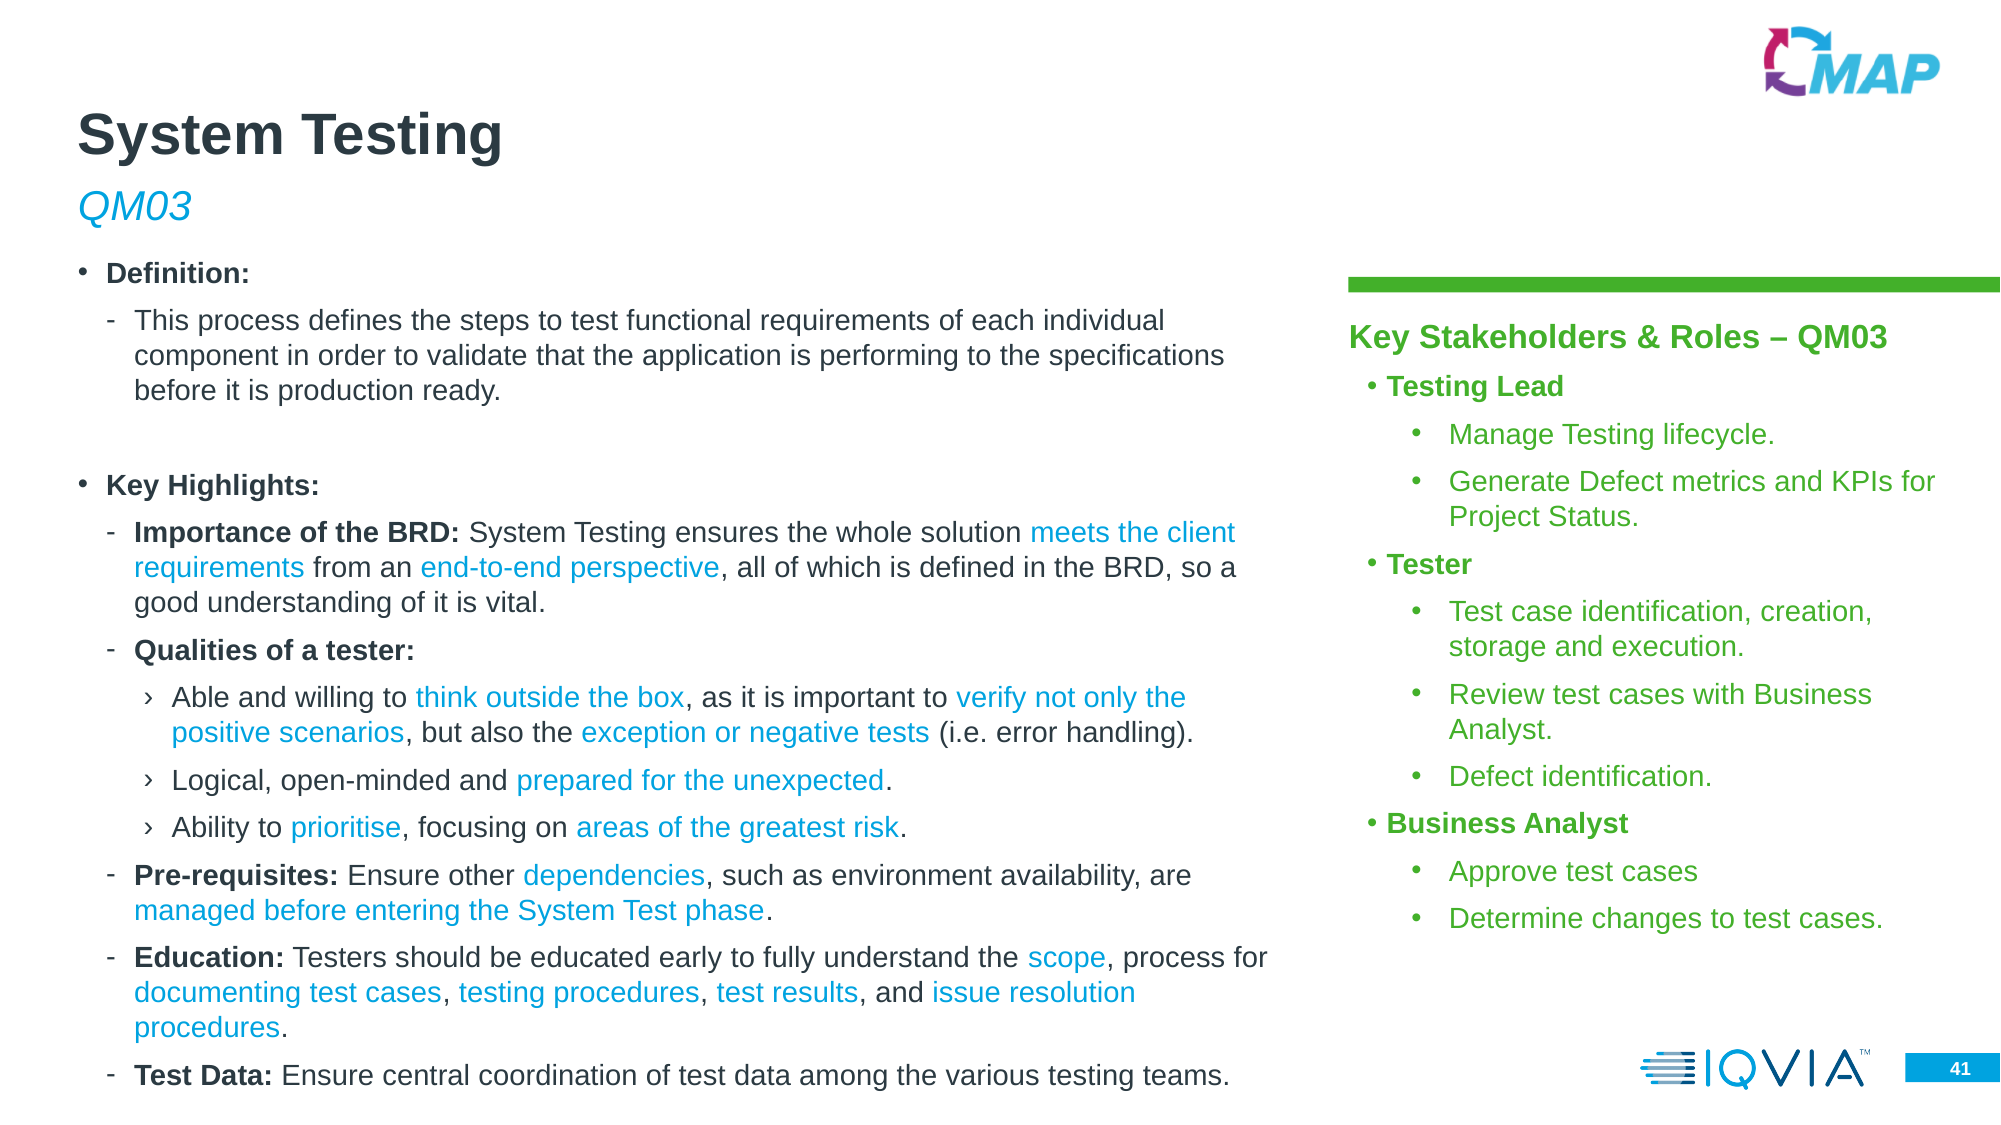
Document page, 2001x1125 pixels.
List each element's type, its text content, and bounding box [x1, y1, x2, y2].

list Definition: This process defines the steps to test functional requirements of each individual component in order to validate that the application is performing to the specifications before it is production ready. Key Highlights: Importance of the BRD: System Testing ensures the whole solution meets the client requirements from an end-to-end perspective, all of which is defined in the BRD, so a good understanding of it is vital. Qualities of a tester: Able and willing to think outside the box, as it is important to verify not only the positive scenarios, but also the exception or negative tests (i.e. error handling). Logical, open-minded and prepared for the unexpected. Ability to prioritise, focusing on areas of the greatest risk. Pre-requisites: Ensure other dependencies, such as environment availability, are managed before entering the System Test phase. Education: Testers should be educated early to fully understand the scope, process for documenting test cases, testing procedures, test results, and issue resolution procedures. Test Data: Ensure central coordination of test data among the various testing teams. [63, 246, 1309, 1102]
picture [1724, 1054, 1751, 1082]
picture [1748, 13, 1951, 115]
picture [1744, 1049, 1870, 1090]
list Key Stakeholders & Roles – QM03 Testing Lead Manage Testing lifecycle. Generate Defect metrics and KPIs for Project Status. Tester Test case identification, creation, storage and execution. Review test cases with Business Analyst. Defect identification. Business Analyst Approve test cases Determine changes to test cases. [1334, 307, 1952, 1015]
title System Testing [63, 48, 1924, 175]
list QM03 [63, 177, 1924, 244]
picture [1640, 1049, 1743, 1090]
